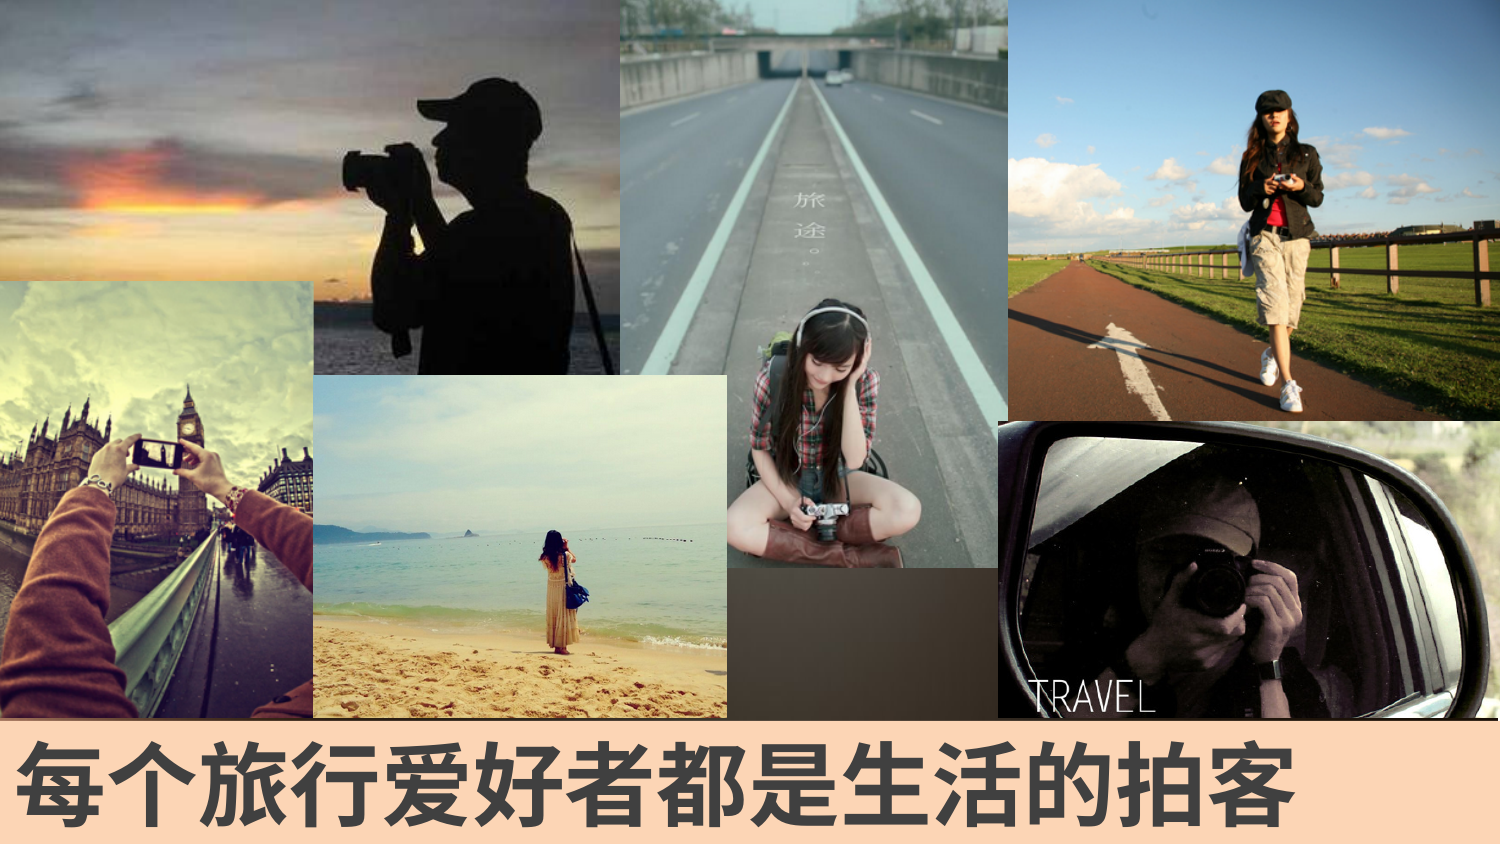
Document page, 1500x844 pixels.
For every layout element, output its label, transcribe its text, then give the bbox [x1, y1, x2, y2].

picture [0, 0, 1500, 720]
text_box 每个旅行爱好者都是生活的拍客 [0, 720, 1500, 844]
